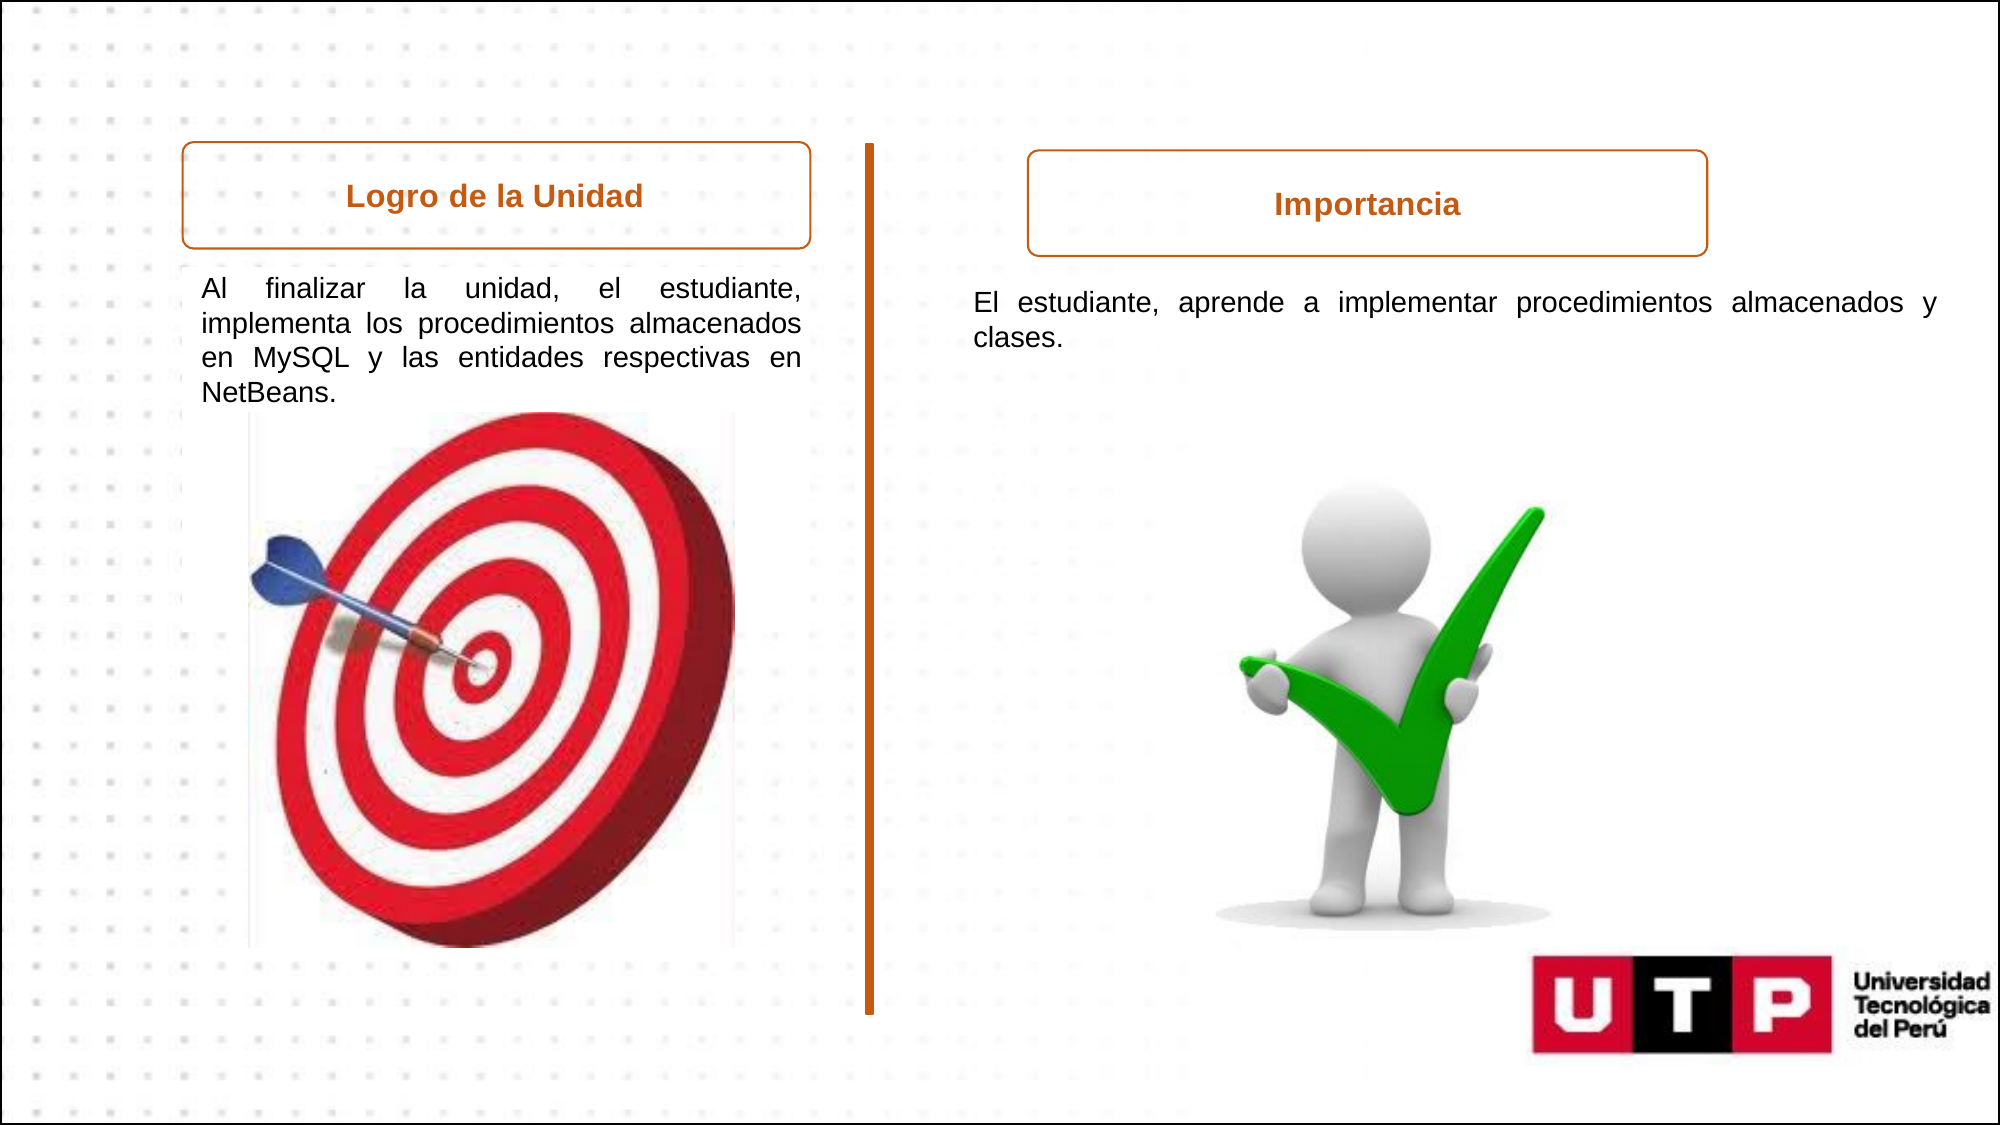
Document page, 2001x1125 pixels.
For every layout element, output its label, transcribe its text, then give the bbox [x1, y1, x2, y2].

picture [247, 412, 736, 948]
text_box El estudiante, aprende a implementar procedimientos almacenados y clases. [958, 282, 1950, 354]
text_box Al finalizar la unidad, el estudiante, implementa los procedimientos almacenados en MySQL y las entidades respectivas en NetBeans. [186, 268, 815, 410]
picture [1166, 451, 1573, 948]
text_box [0, 0, 2000, 1125]
